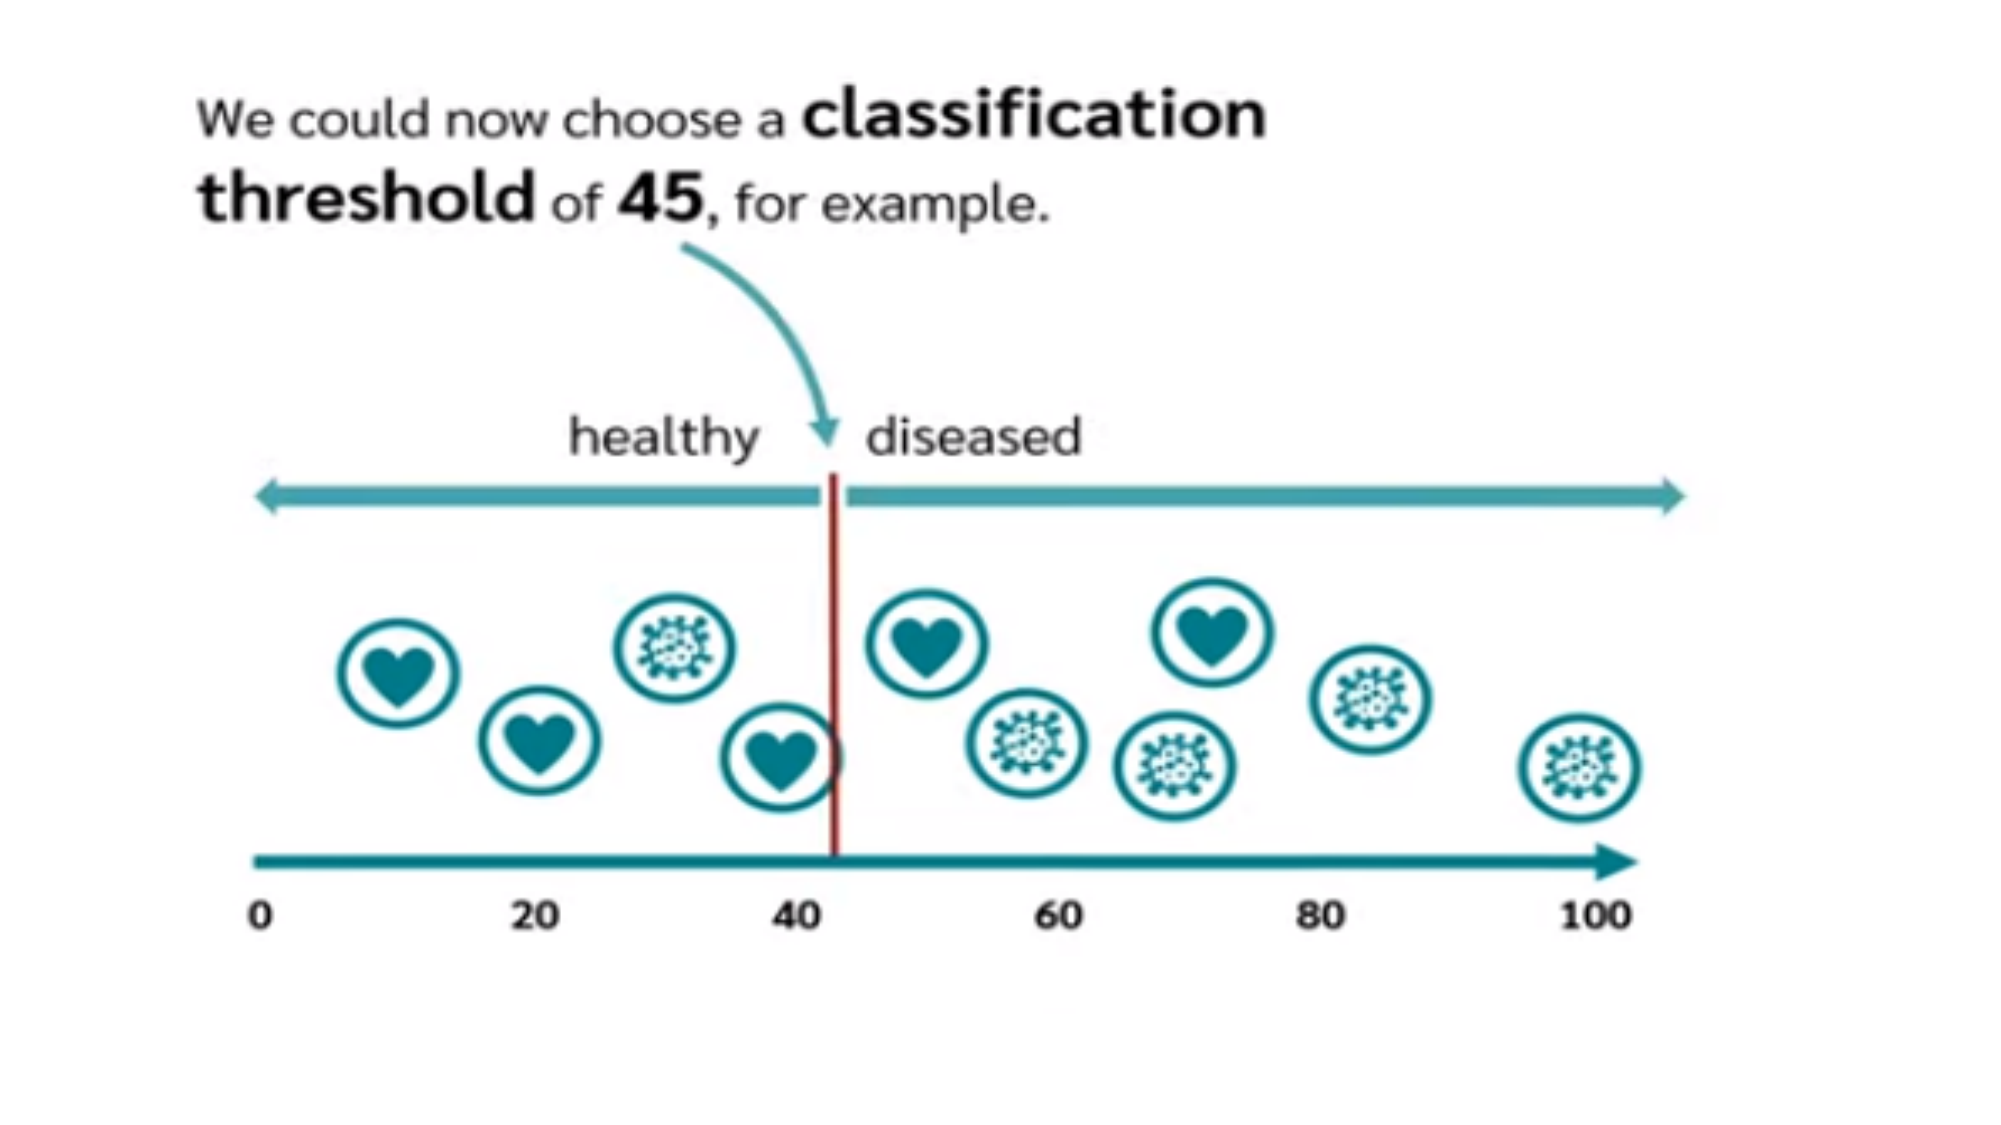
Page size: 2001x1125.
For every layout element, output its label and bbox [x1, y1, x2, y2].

picture [137, 59, 1863, 1014]
